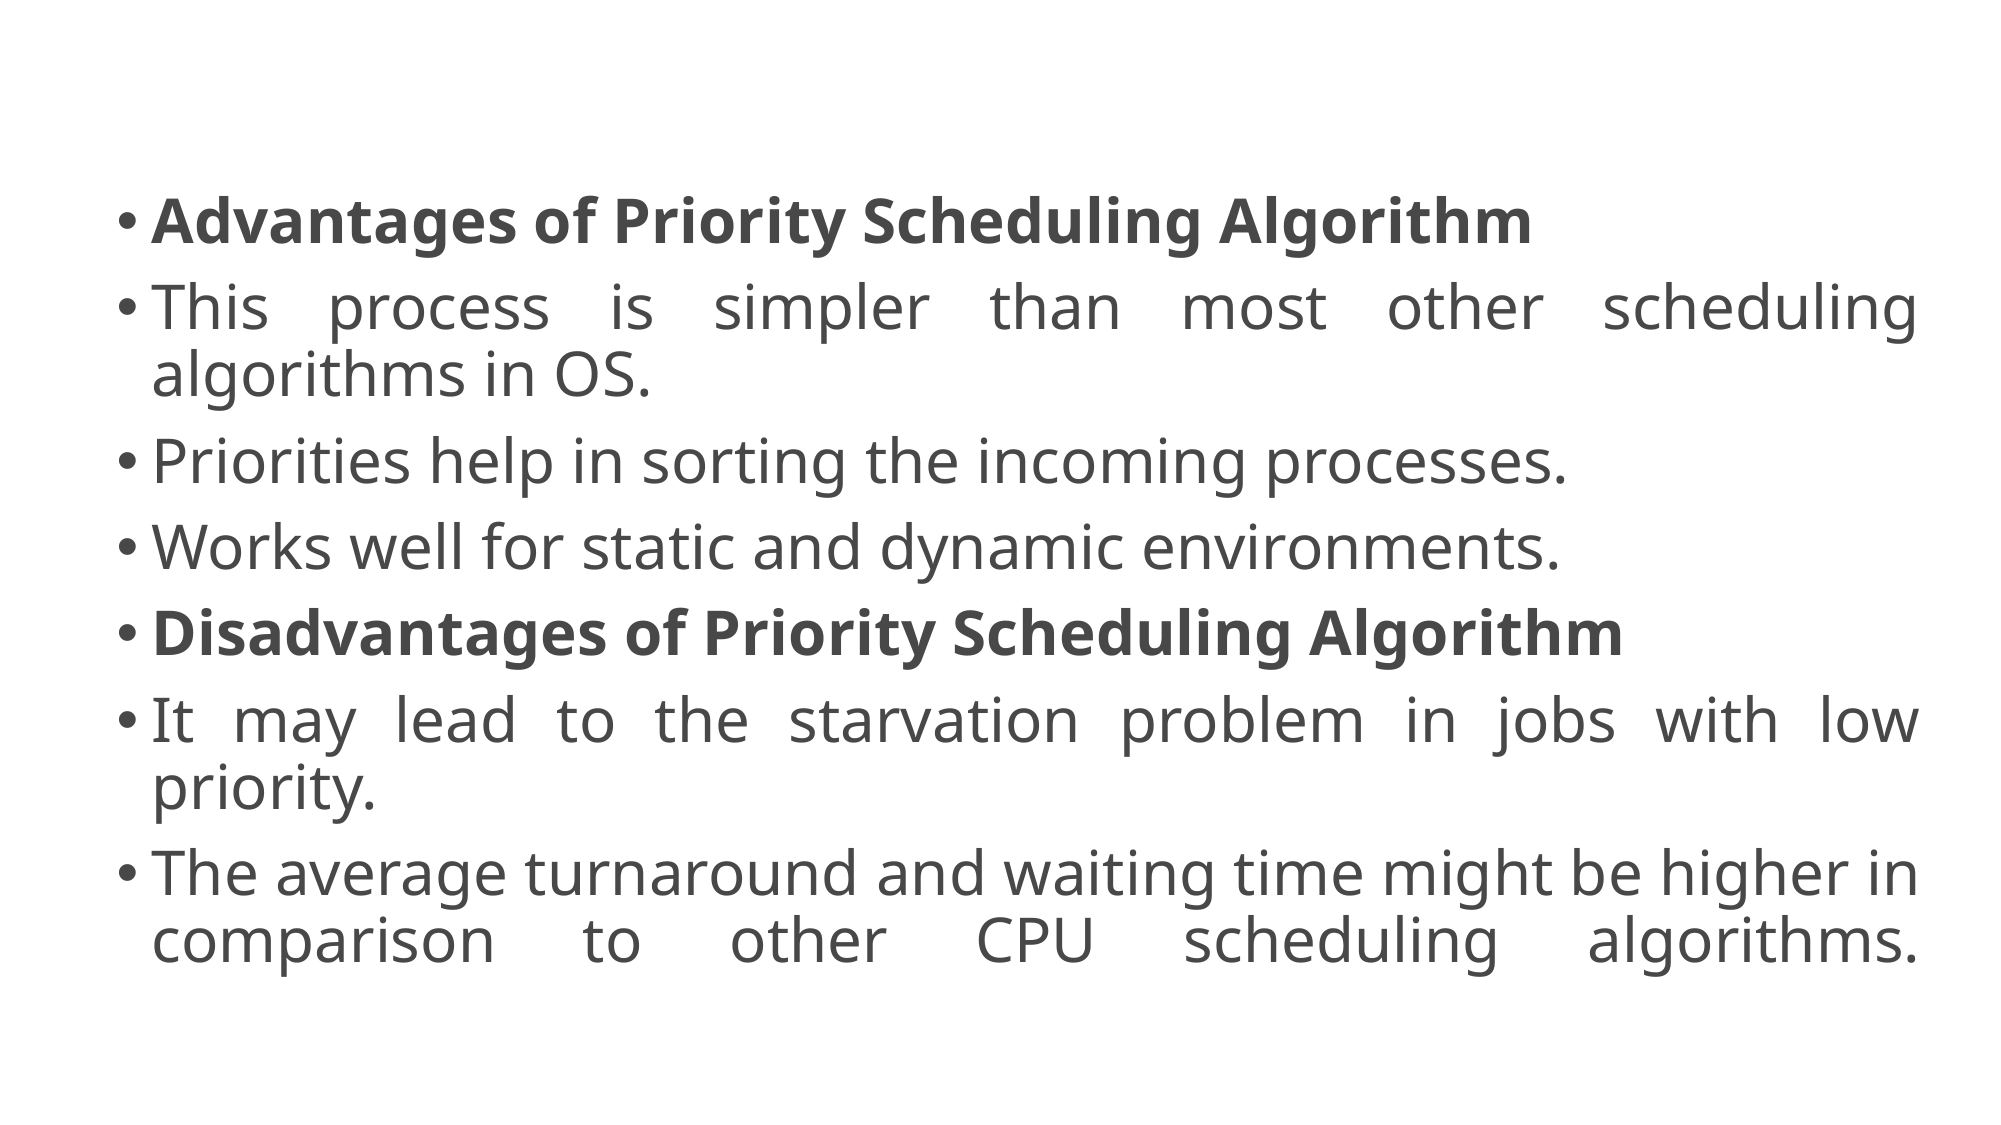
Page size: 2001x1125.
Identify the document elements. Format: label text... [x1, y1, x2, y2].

list Advantages of Priority Scheduling Algorithm This process is simpler than most other scheduling algorithms in OS. Priorities help in sorting the incoming processes. Works well for static and dynamic environments. Disadvantages of Priority Scheduling Algorithm It may lead to the starvation problem in jobs with low priority. The average turnaround and waiting time might be higher in comparison to other CPU scheduling algorithms. [101, 182, 1938, 1066]
